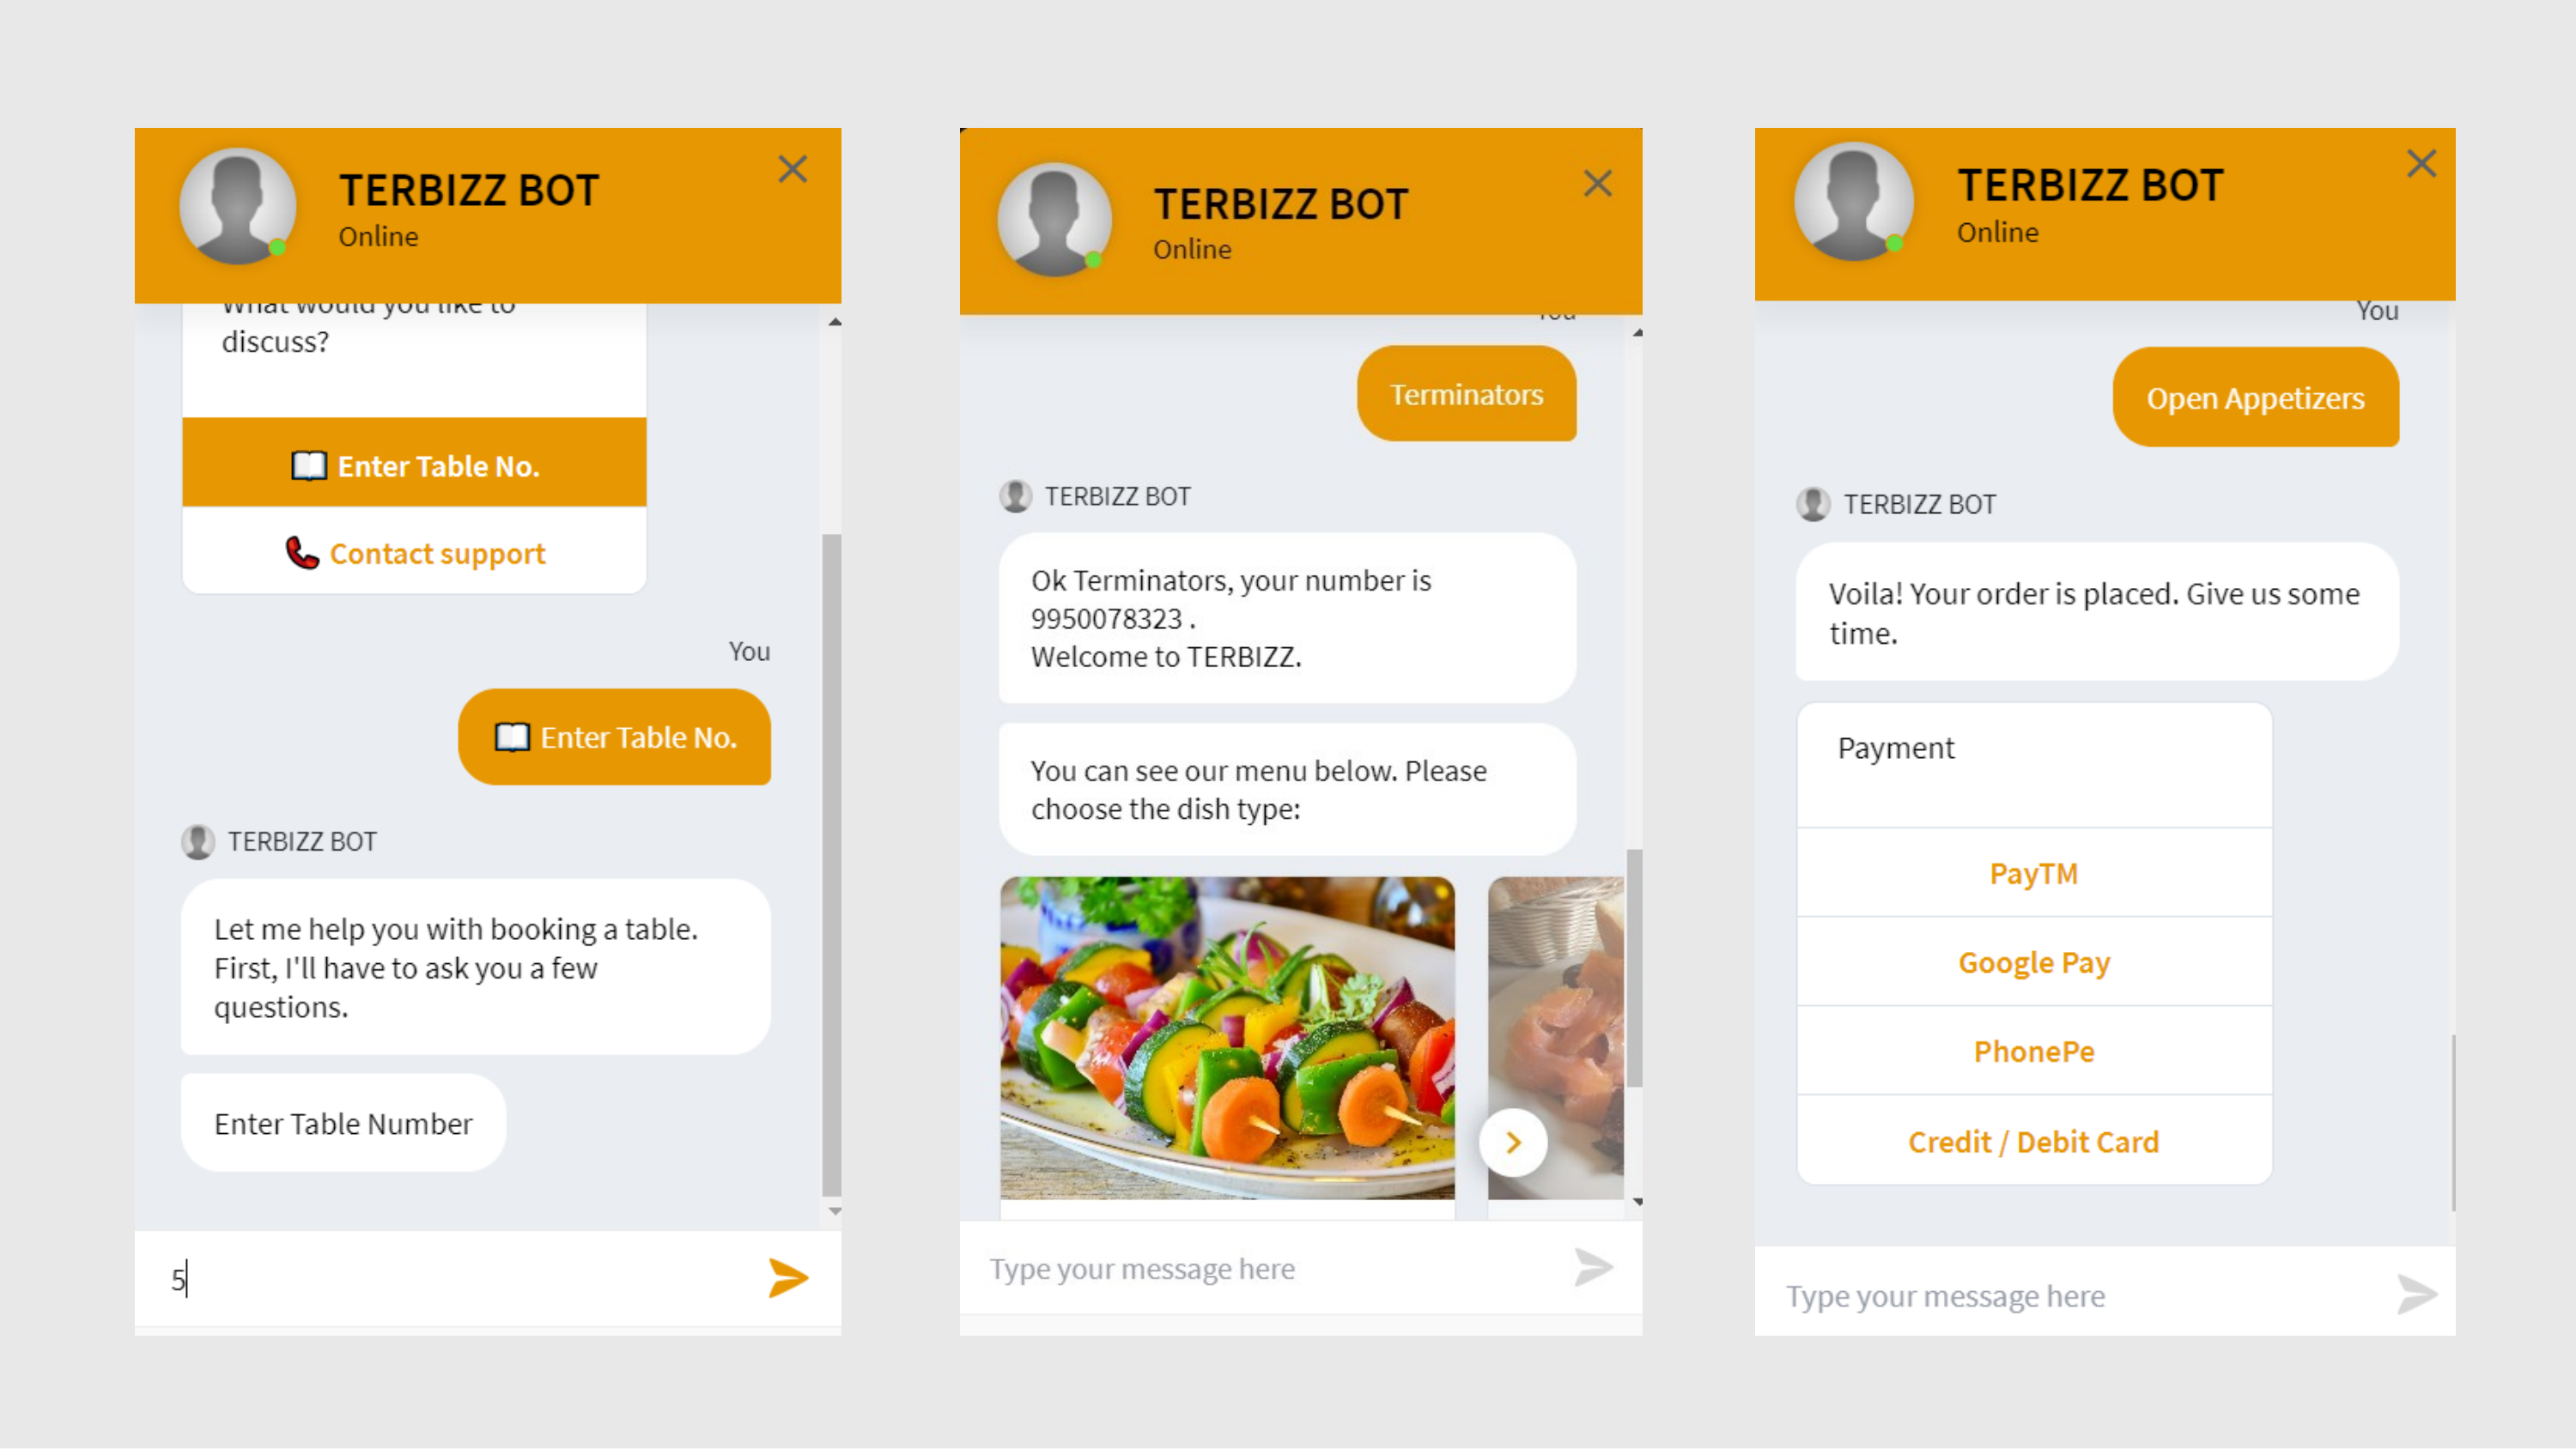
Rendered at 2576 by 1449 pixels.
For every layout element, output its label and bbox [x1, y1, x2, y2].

text_box [0, 0, 2576, 1449]
picture [1755, 128, 2457, 1337]
picture [135, 128, 841, 1337]
picture [960, 128, 1643, 1337]
